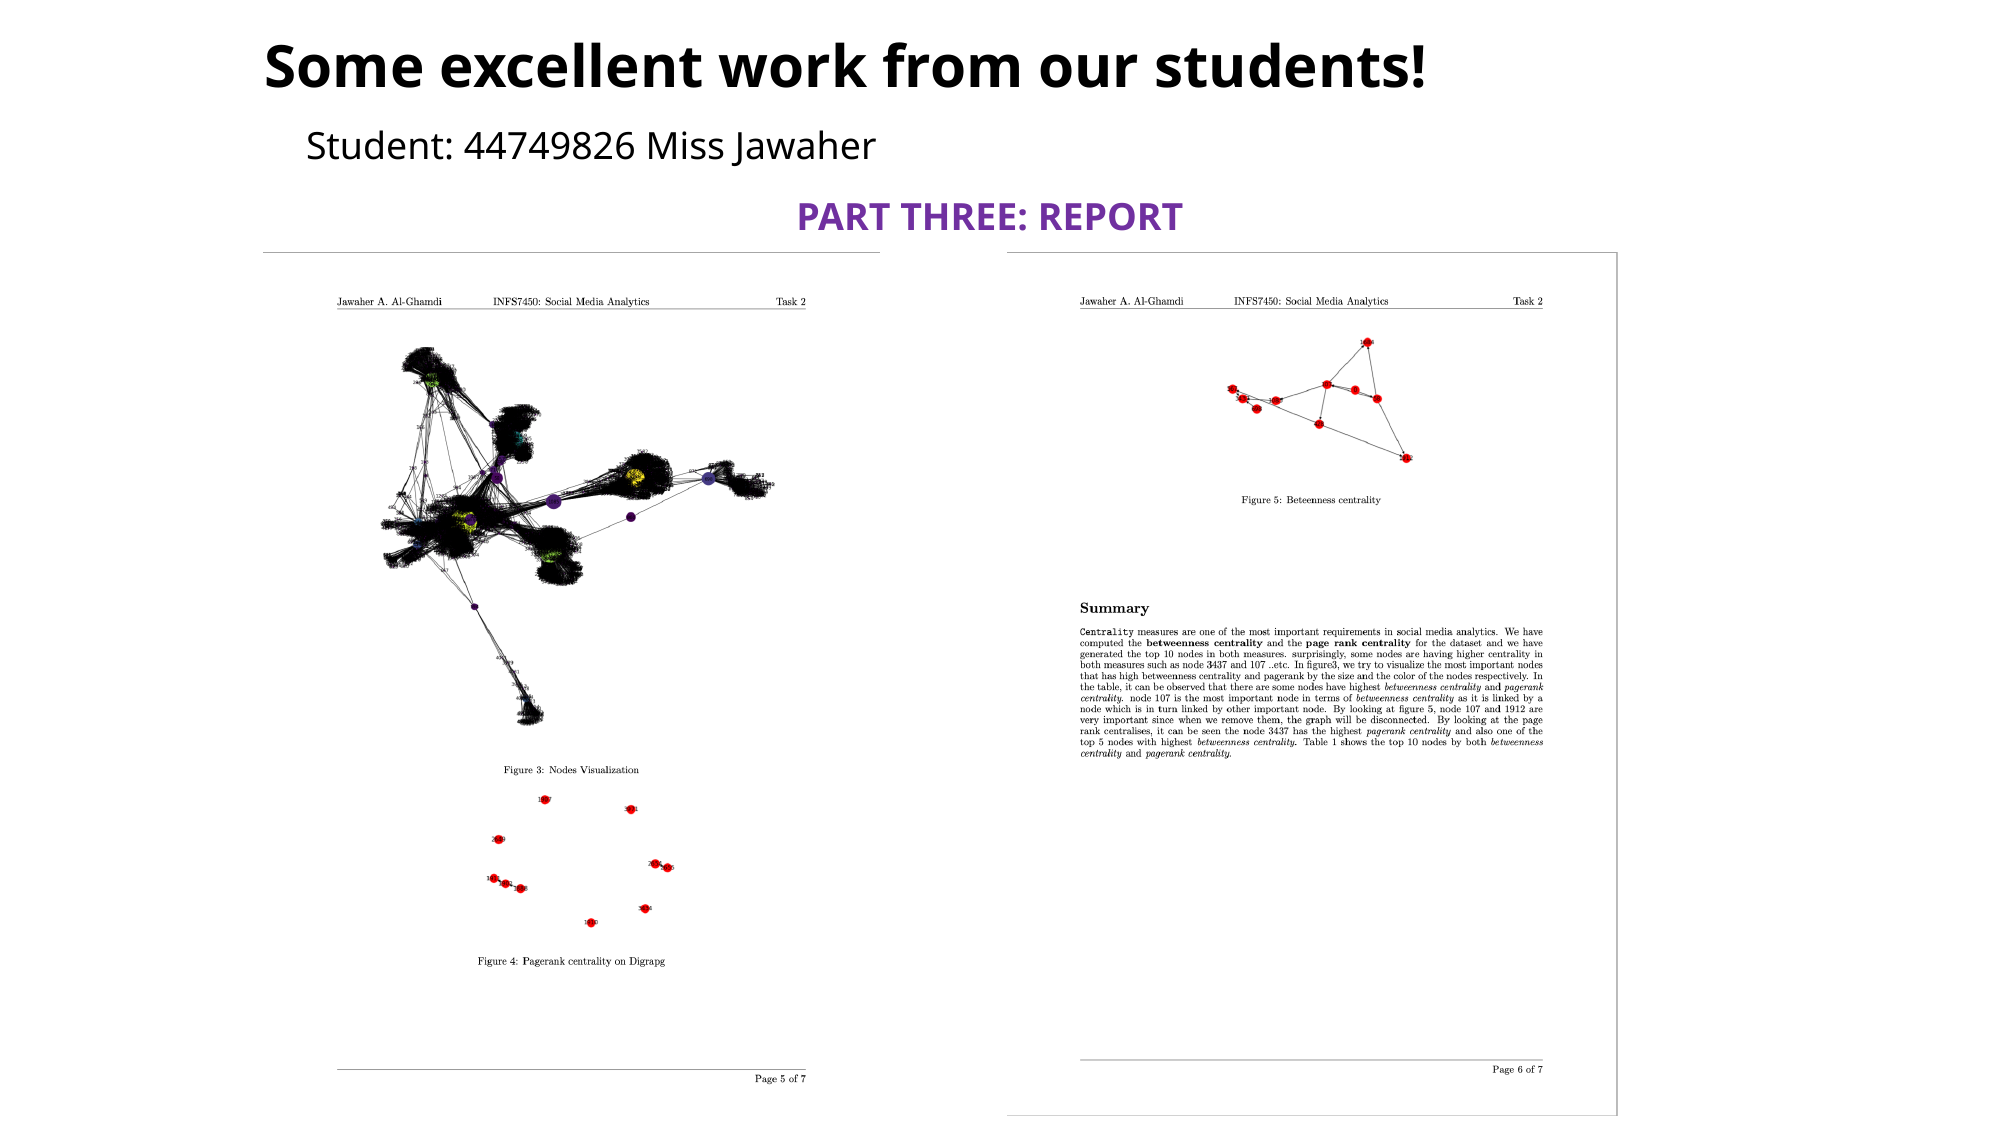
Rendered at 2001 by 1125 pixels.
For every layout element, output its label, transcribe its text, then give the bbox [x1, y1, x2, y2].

picture [1007, 252, 1618, 1116]
text_box PART THREE: REPORT [781, 185, 1199, 245]
picture [263, 252, 880, 1125]
title Some excellent work from our students! [249, 0, 1750, 138]
text_box Student: 44749826 Miss Jawaher [291, 114, 893, 175]
